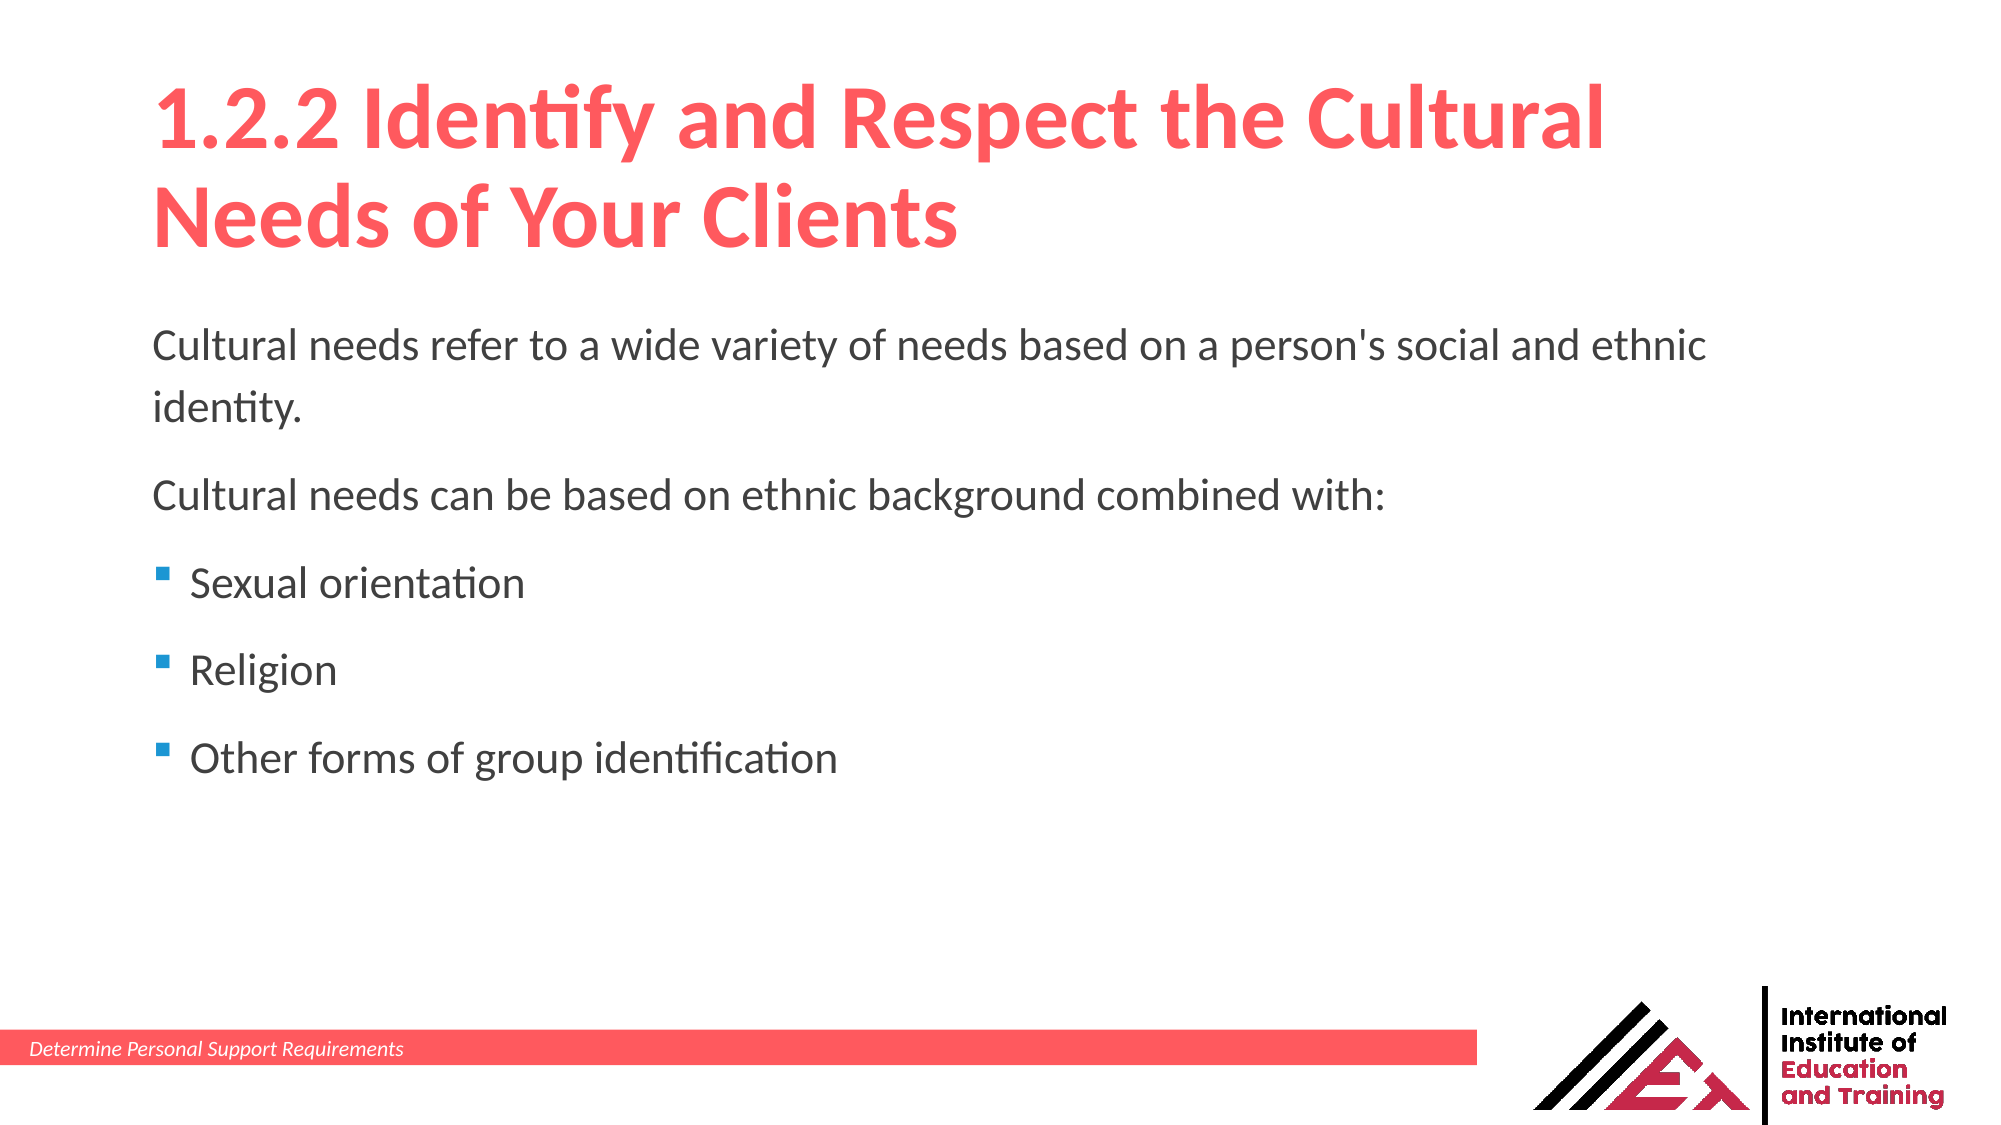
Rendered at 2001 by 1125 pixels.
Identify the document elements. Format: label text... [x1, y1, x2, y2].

list Cultural needs refer to a wide variety of needs based on a person's social and ethnic identity. Cultural needs can be based on ethnic background combined with: Sexual orientation Religion Other forms of group identification [137, 299, 1793, 1014]
title 1.2.2 Identify and Respect the Cultural Needs of Your Clients [137, 59, 1793, 278]
text_box Determine Personal Support Requirements [0, 1029, 1478, 1066]
picture [1533, 986, 1946, 1125]
